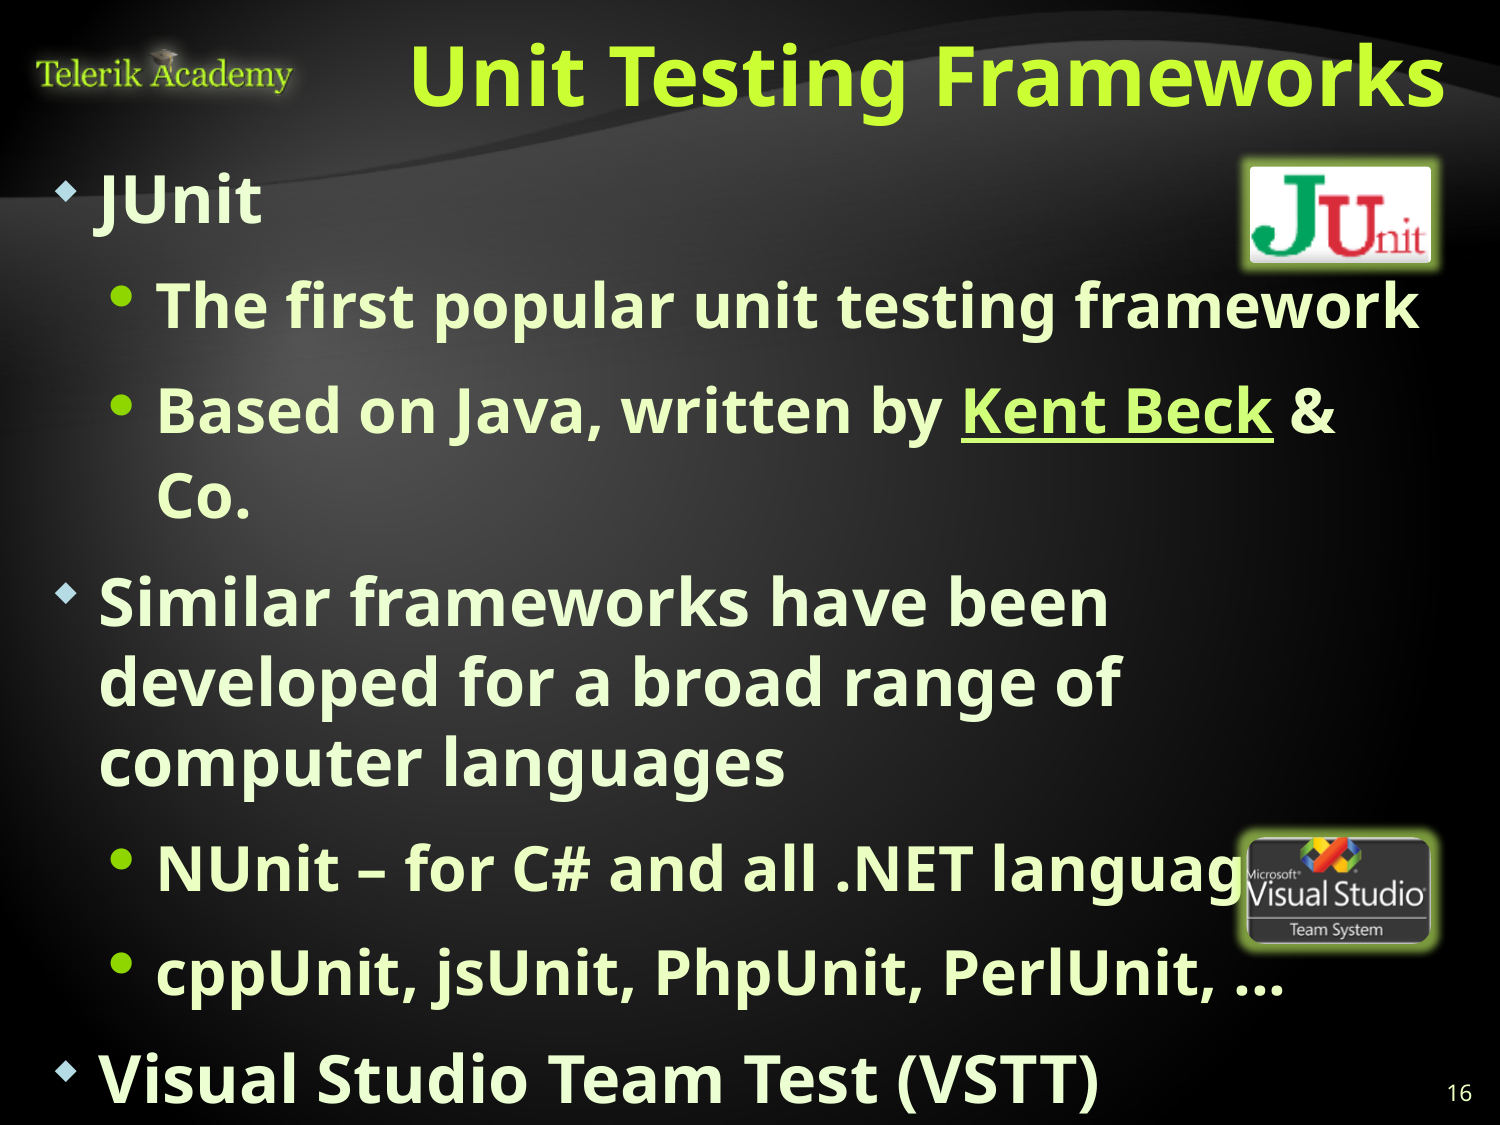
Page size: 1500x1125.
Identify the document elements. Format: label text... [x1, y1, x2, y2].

title Unit Testing Frameworks [300, 12, 1463, 149]
slide_number 16 [1412, 1074, 1488, 1113]
picture [0, 0, 1500, 1125]
list JUnit The first popular unit testing framework Based on Java, written by Kent Beck & Co. Similar frameworks have been developed for a broad range of computer languages NUnit – for C# and all .NET languages cppUnit, jsUnit, PhpUnit, PerlUnit, ... Visual Studio Team Test (VSTT) Developed by Microsoft, integrated in VS [37, 149, 1463, 1100]
